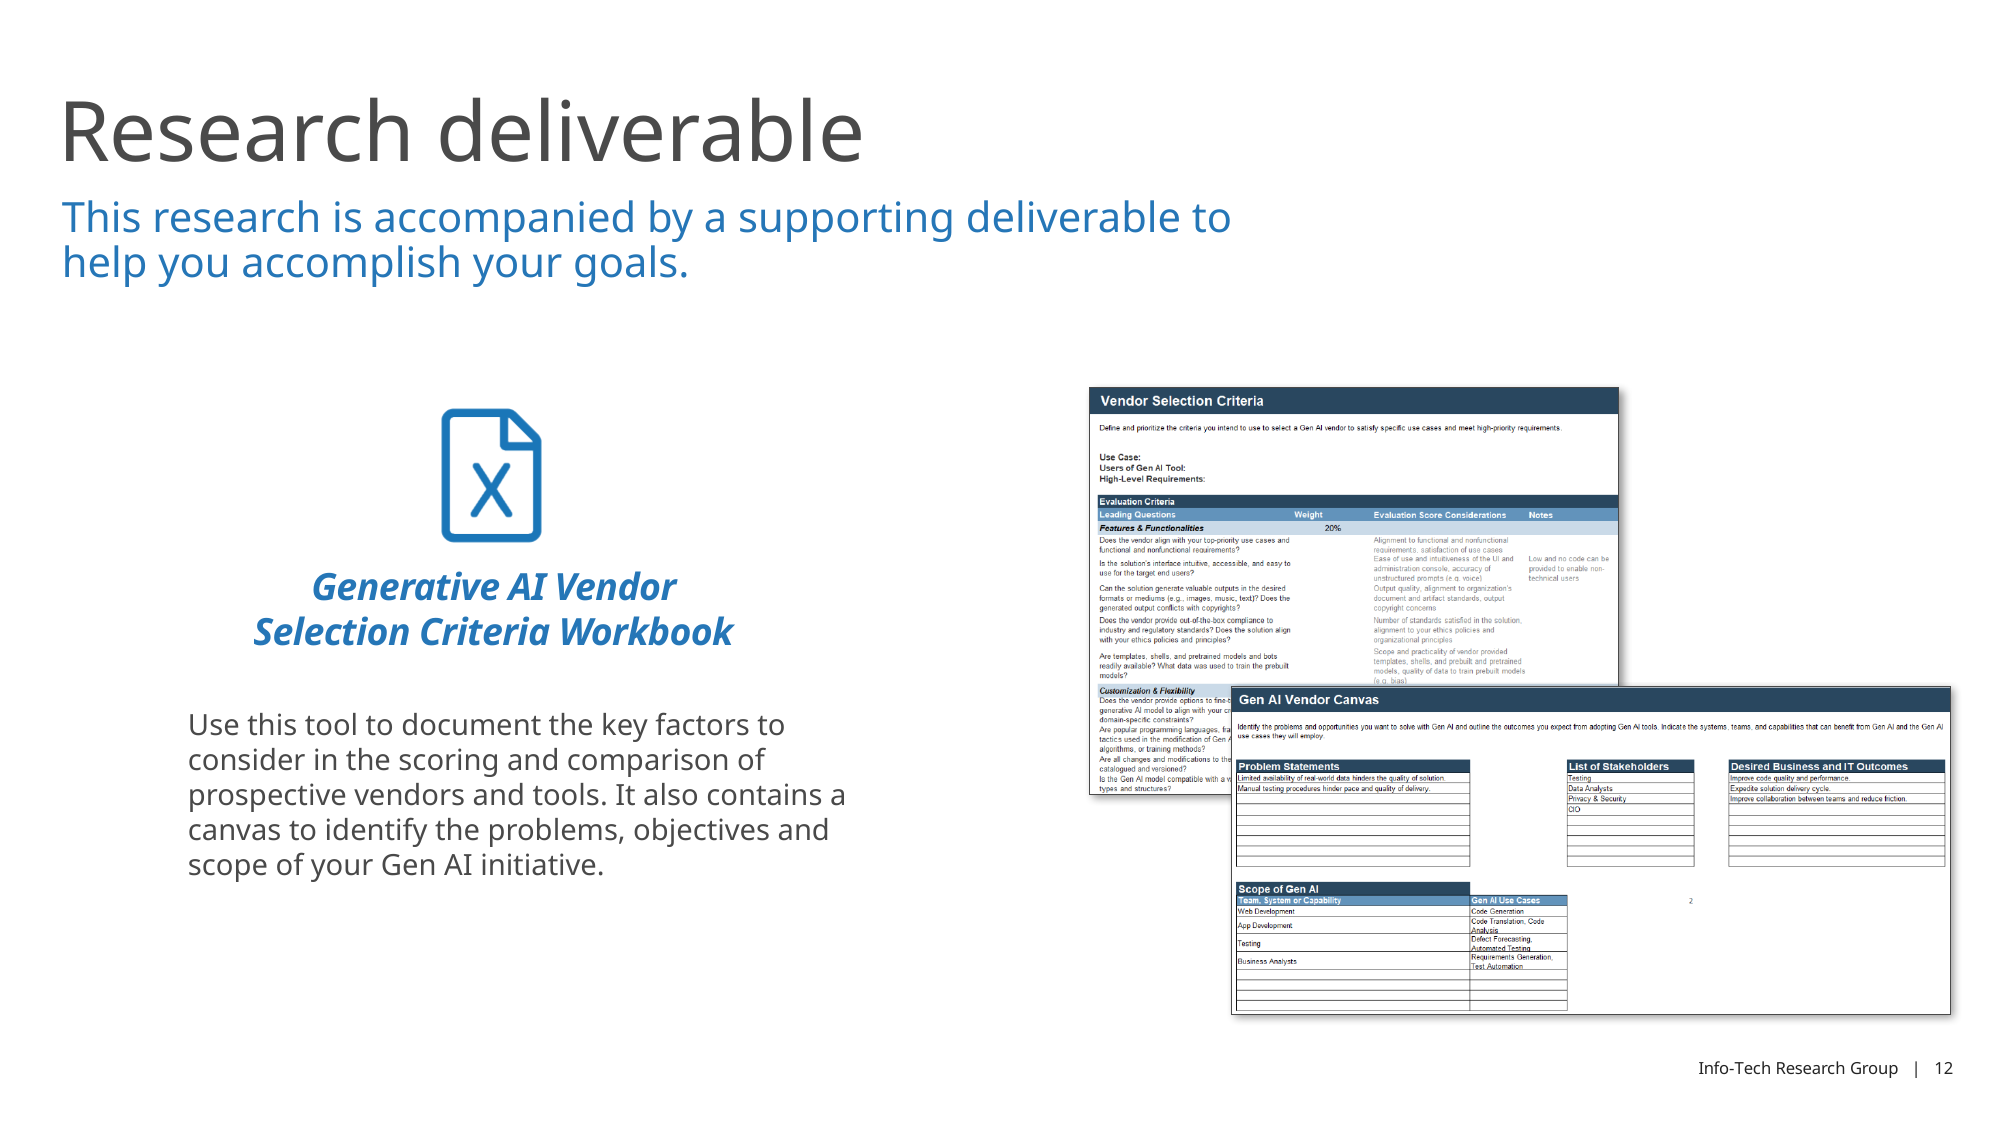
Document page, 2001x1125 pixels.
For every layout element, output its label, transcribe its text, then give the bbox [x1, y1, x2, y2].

title Research deliverable [58, 89, 982, 275]
text_box This research is accompanied by a supporting deliverable to help you accomplish your goals. [61, 188, 1260, 308]
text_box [173, 374, 904, 891]
picture [1089, 387, 1951, 1015]
